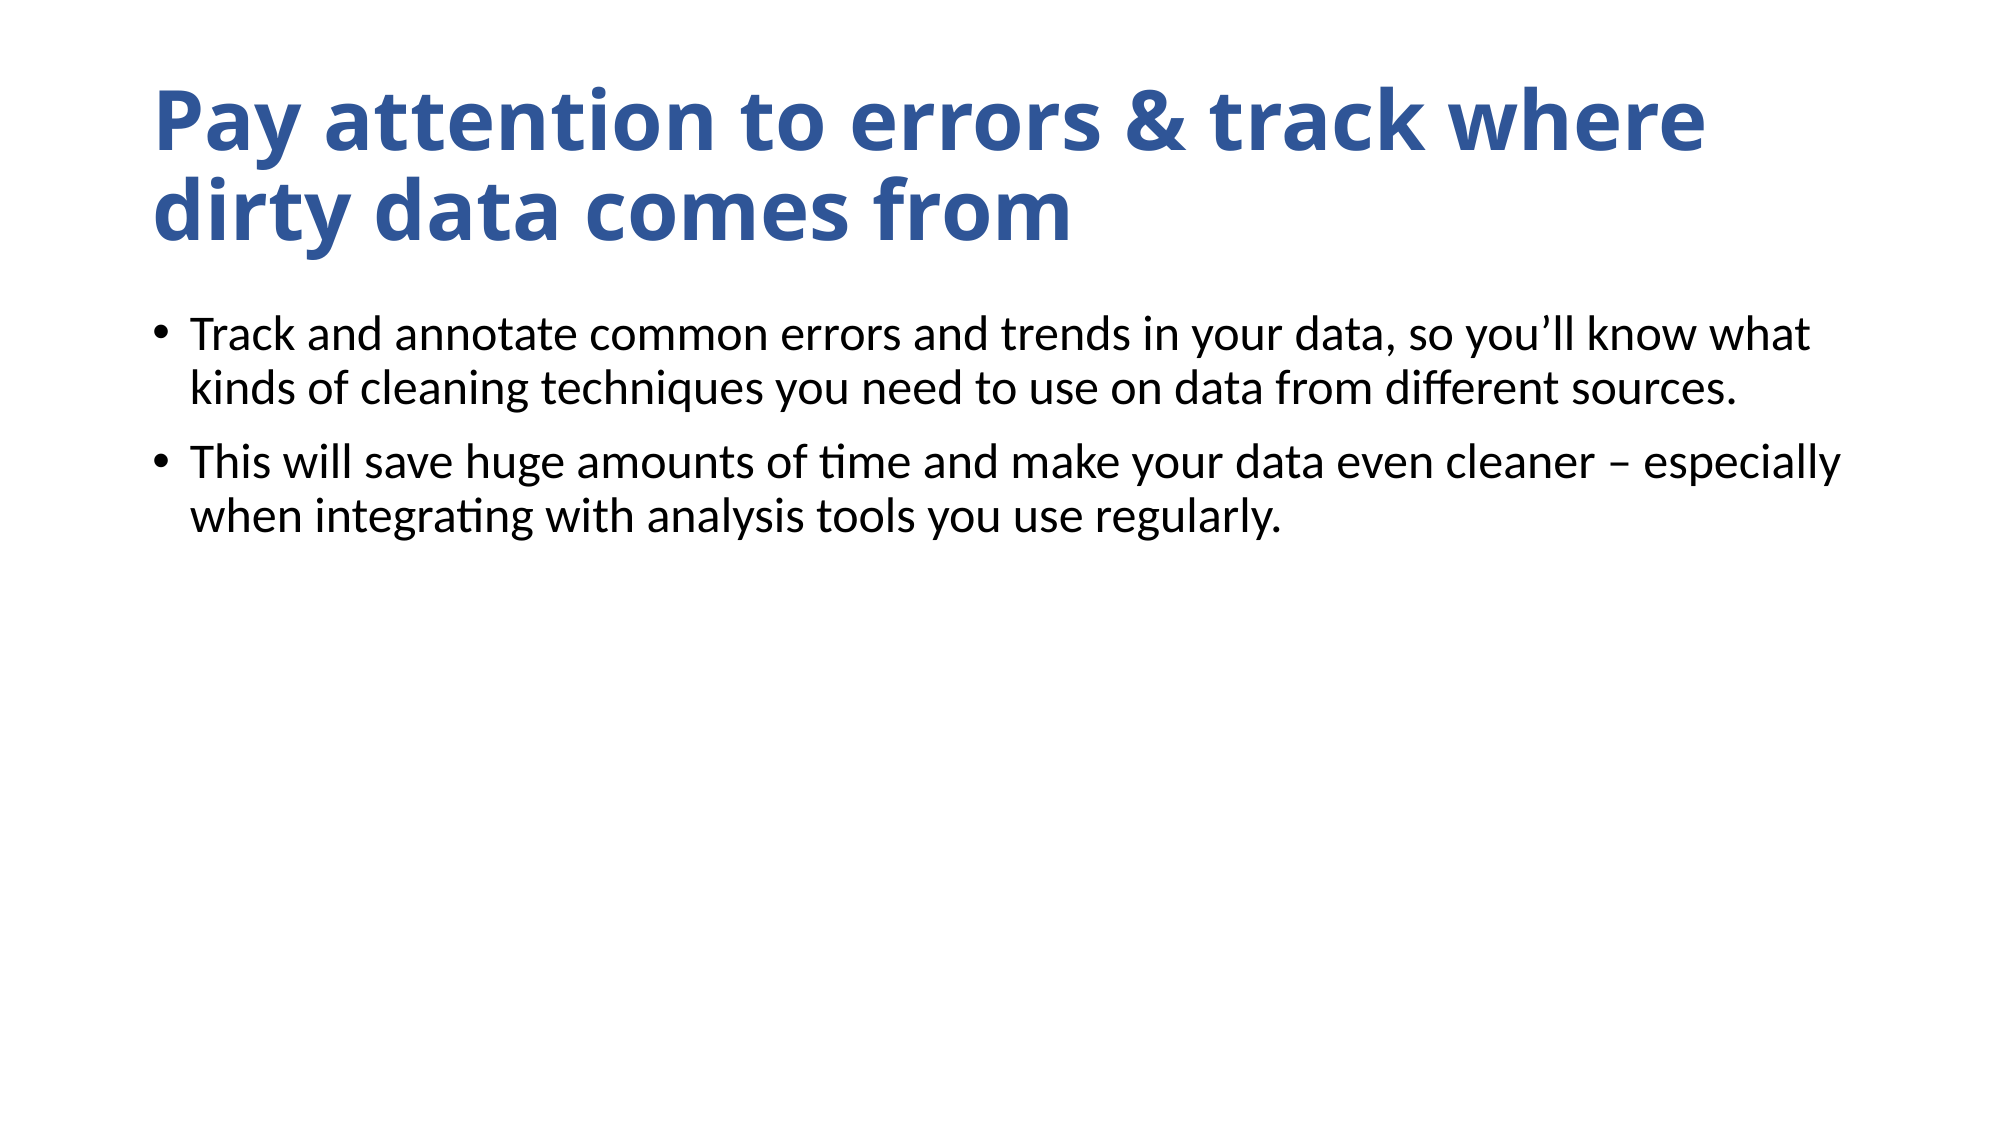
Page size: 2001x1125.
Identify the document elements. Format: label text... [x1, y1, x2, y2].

list Track and annotate common errors and trends in your data, so you’ll know what kinds of cleaning techniques you need to use on data from different sources. This will save huge amounts of time and make your data even cleaner – especially when integrating with analysis tools you use regularly. [137, 299, 1863, 1014]
title Pay attention to errors & track where dirty data comes from [137, 59, 1863, 278]
